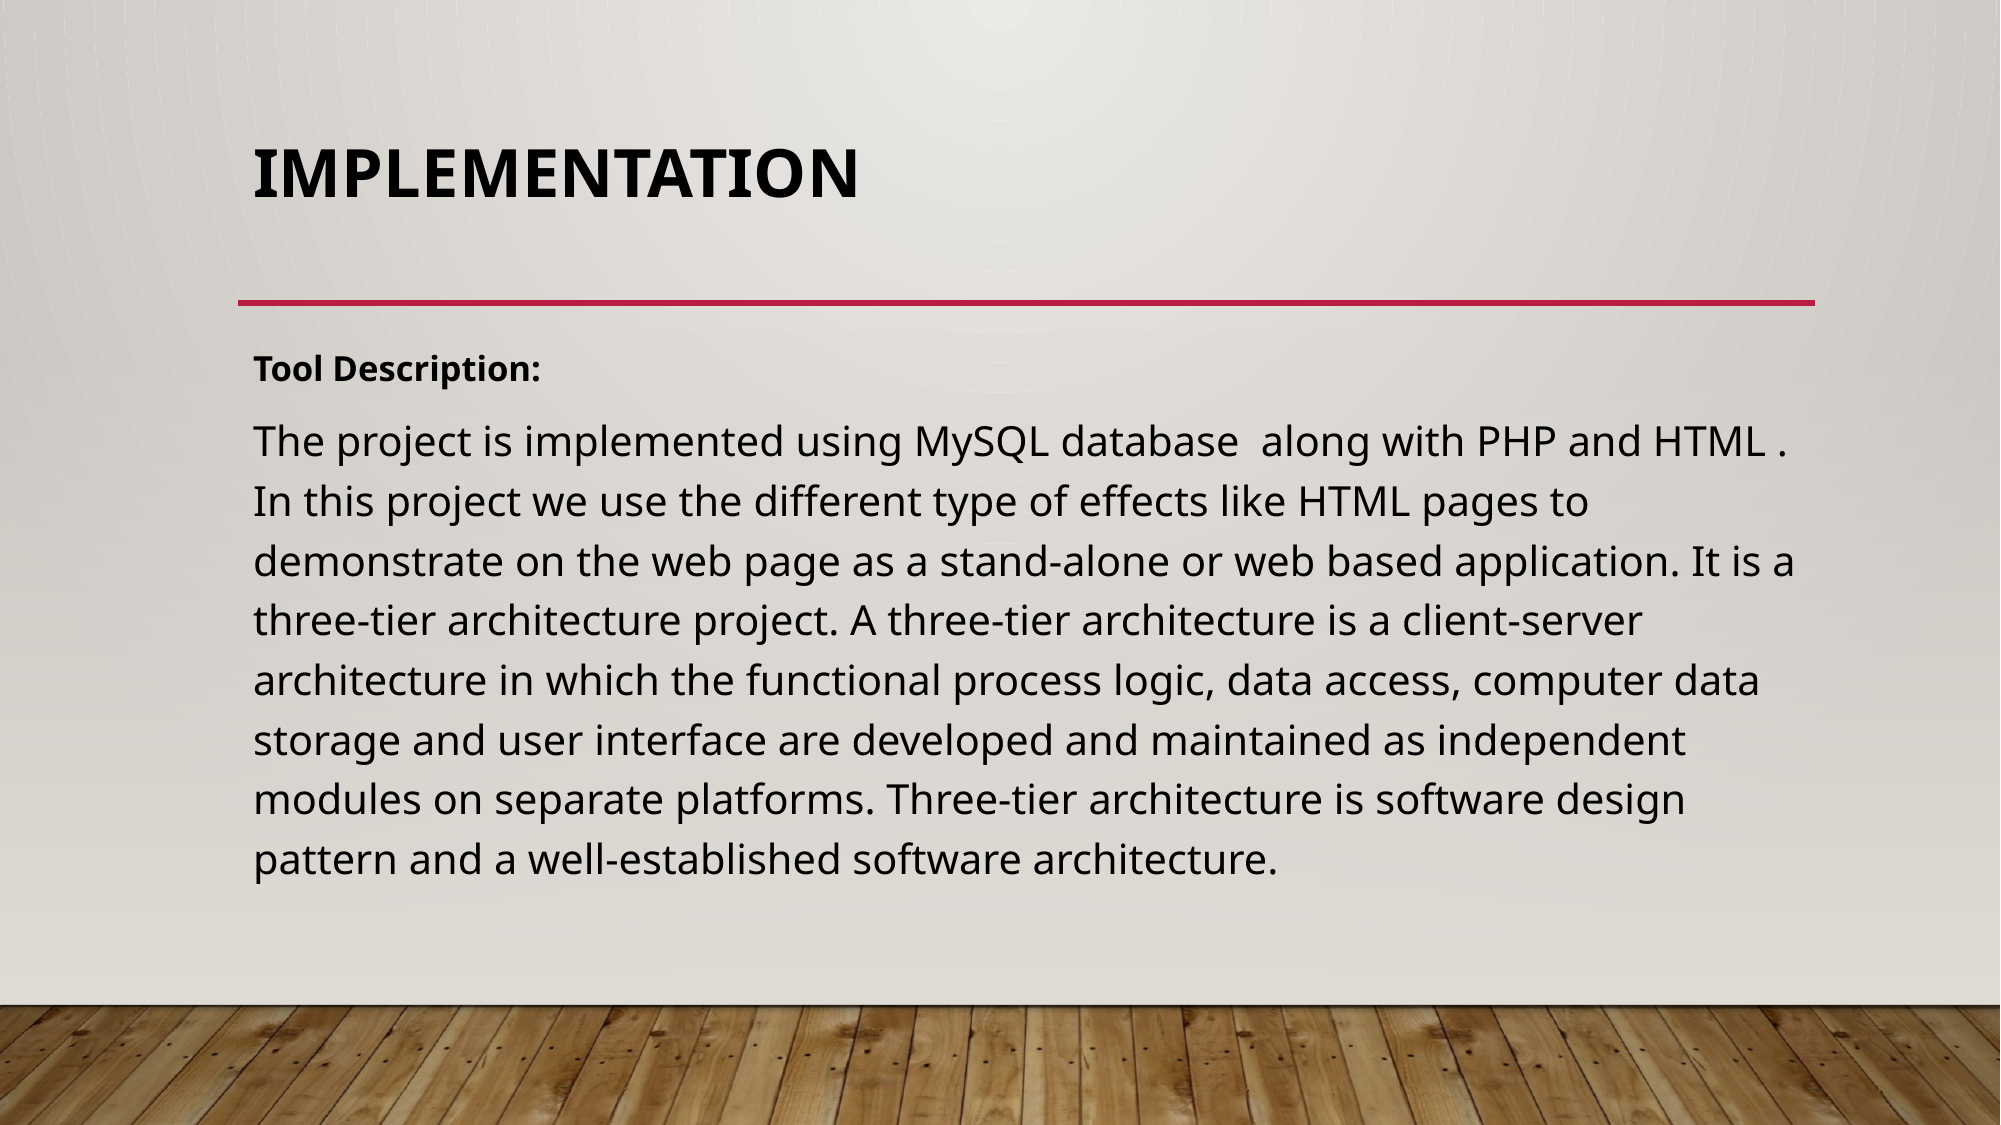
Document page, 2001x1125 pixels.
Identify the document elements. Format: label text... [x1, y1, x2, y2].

title Implementation [238, 131, 1814, 305]
list Tool Description: The project is implemented using MySQL database along with PHP and HTML . In this project we use the different type of effects like HTML pages to demonstrate on the web page as a stand-alone or web based application. It is a three-tier architecture project. A three-tier architecture is a client-server architecture in which the functional process logic, data access, computer data storage and user interface are developed and maintained as independent modules on separate platforms. Three-tier architecture is software design pattern and a well-established software architecture. [238, 330, 1814, 897]
picture [0, 1005, 2000, 1125]
